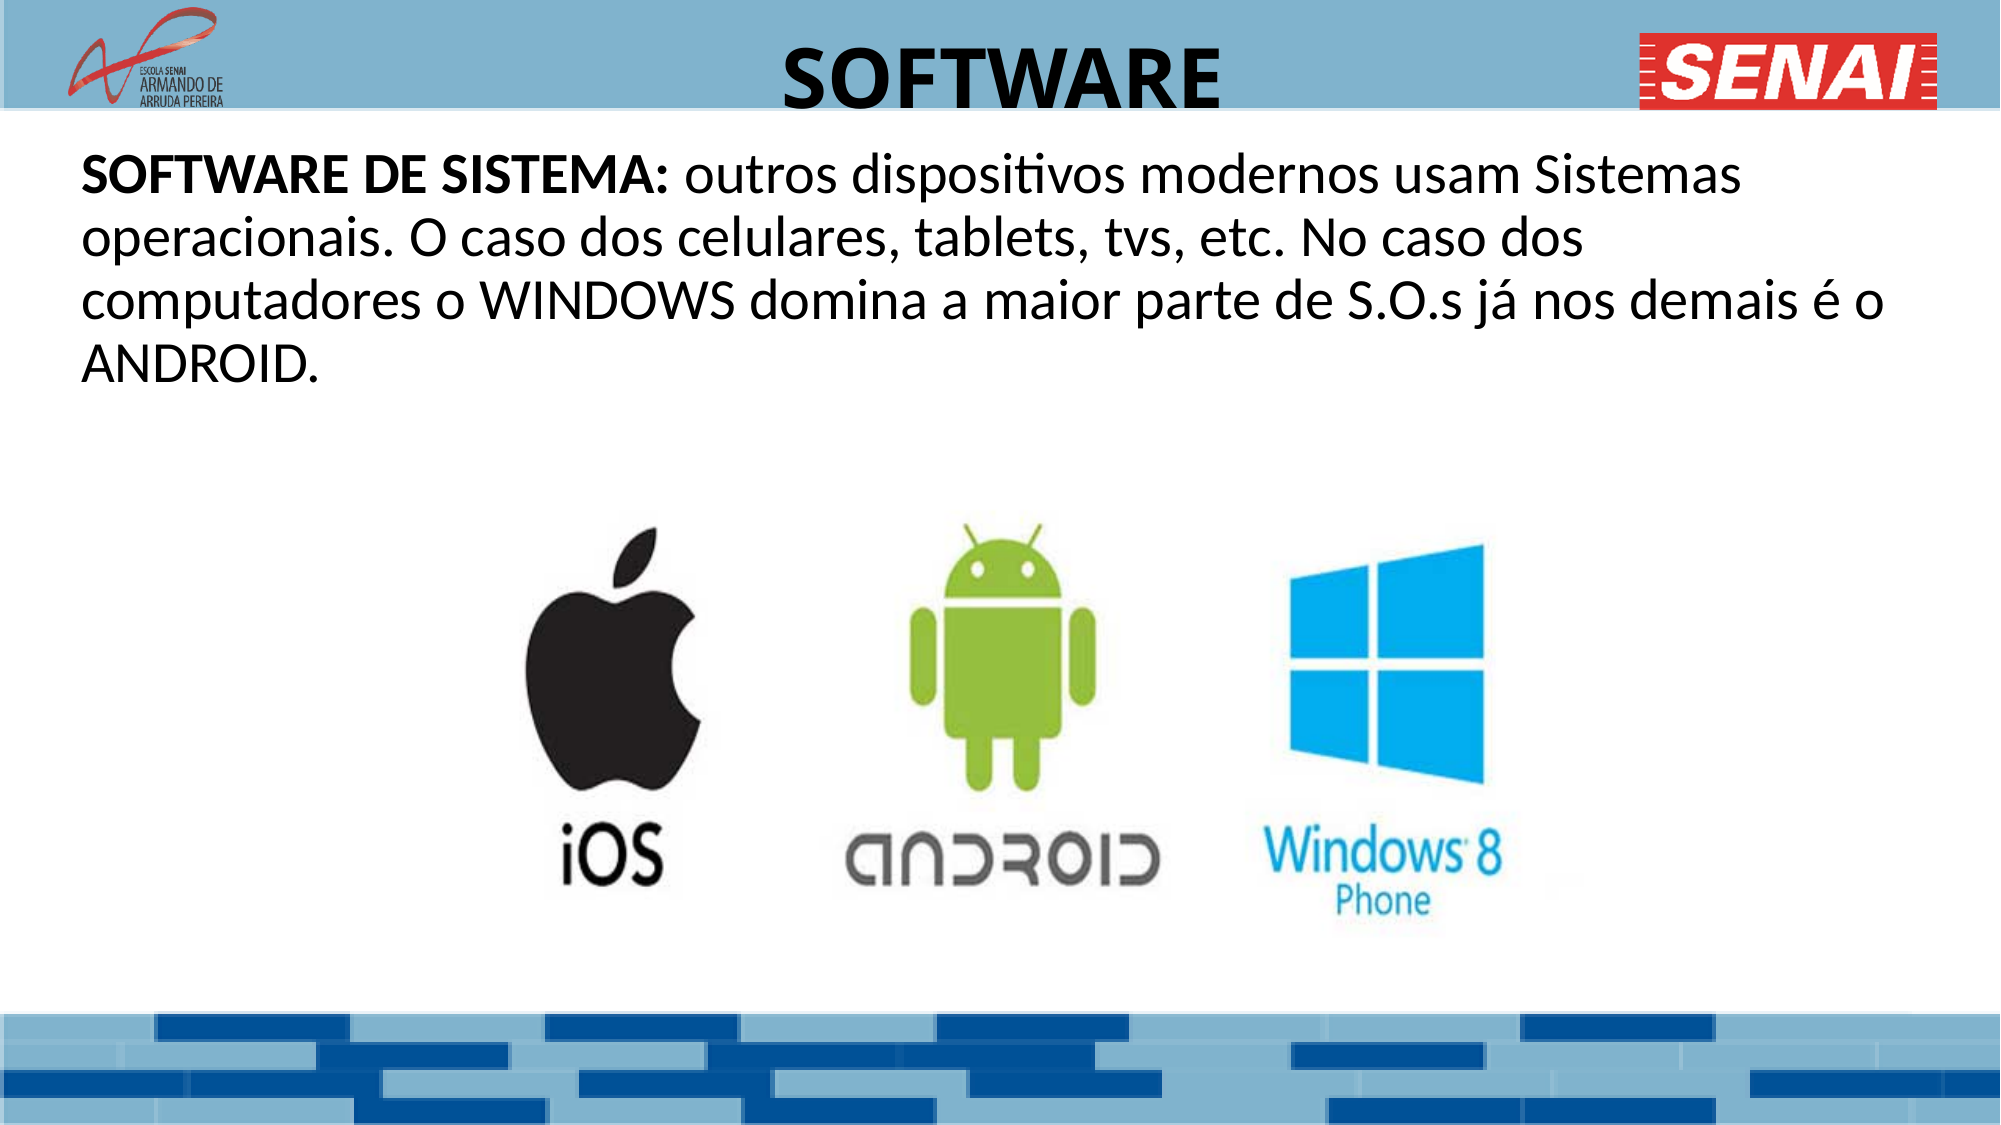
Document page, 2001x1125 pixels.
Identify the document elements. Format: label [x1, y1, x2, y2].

text_box [0, 0, 2000, 1125]
picture [420, 436, 1585, 995]
picture [68, 7, 223, 107]
picture [1639, 33, 1937, 110]
